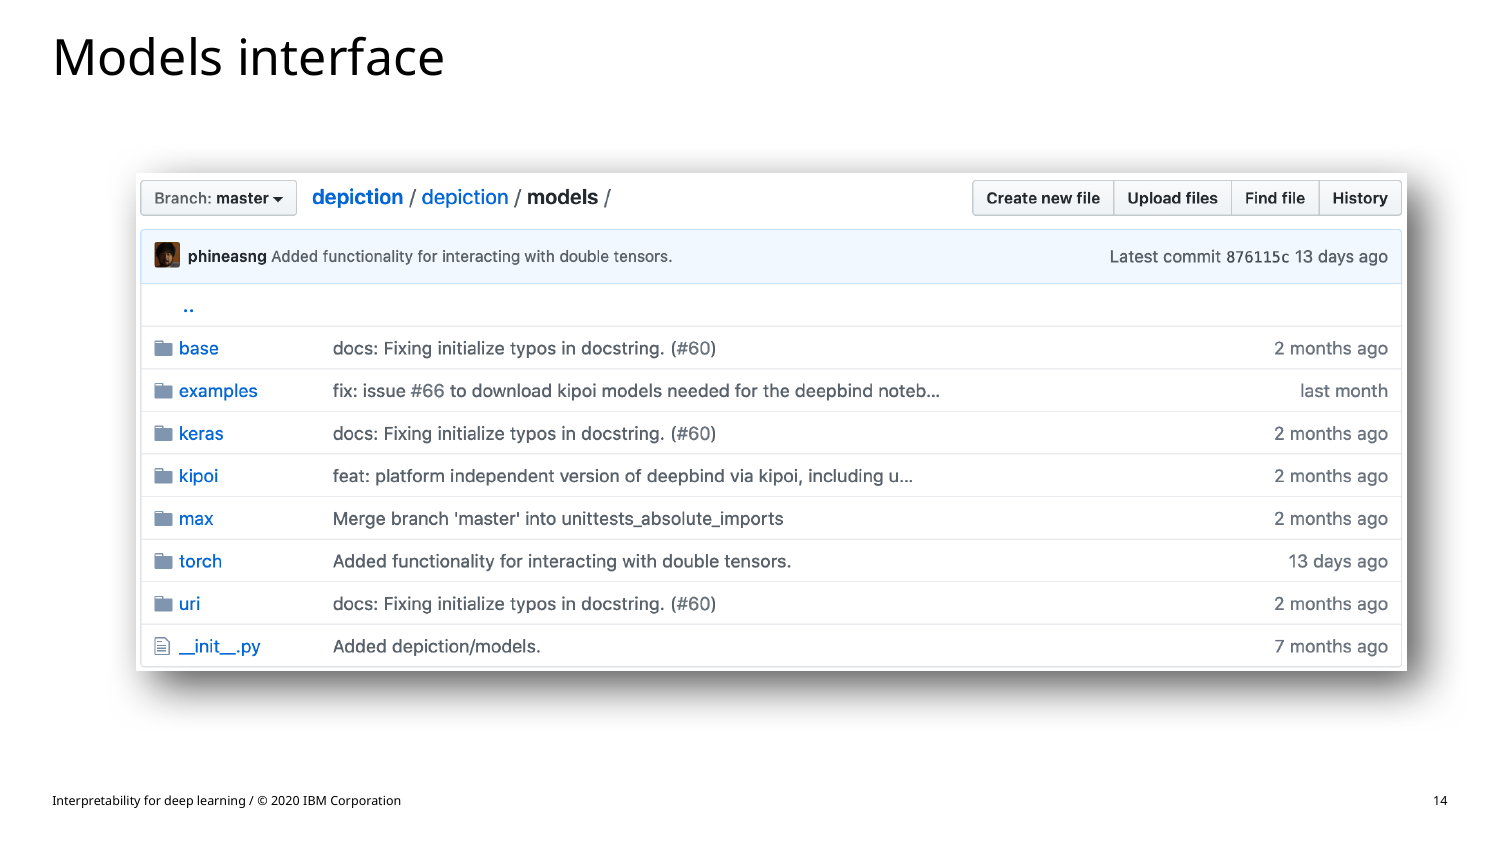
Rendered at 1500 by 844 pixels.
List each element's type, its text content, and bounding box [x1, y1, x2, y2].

footer Interpretability for deep learning / © 2020 IBM Corporation [37, 785, 713, 813]
text_box Models interface [37, 19, 772, 99]
picture [136, 173, 1407, 671]
slide_number 14 [1162, 785, 1463, 813]
